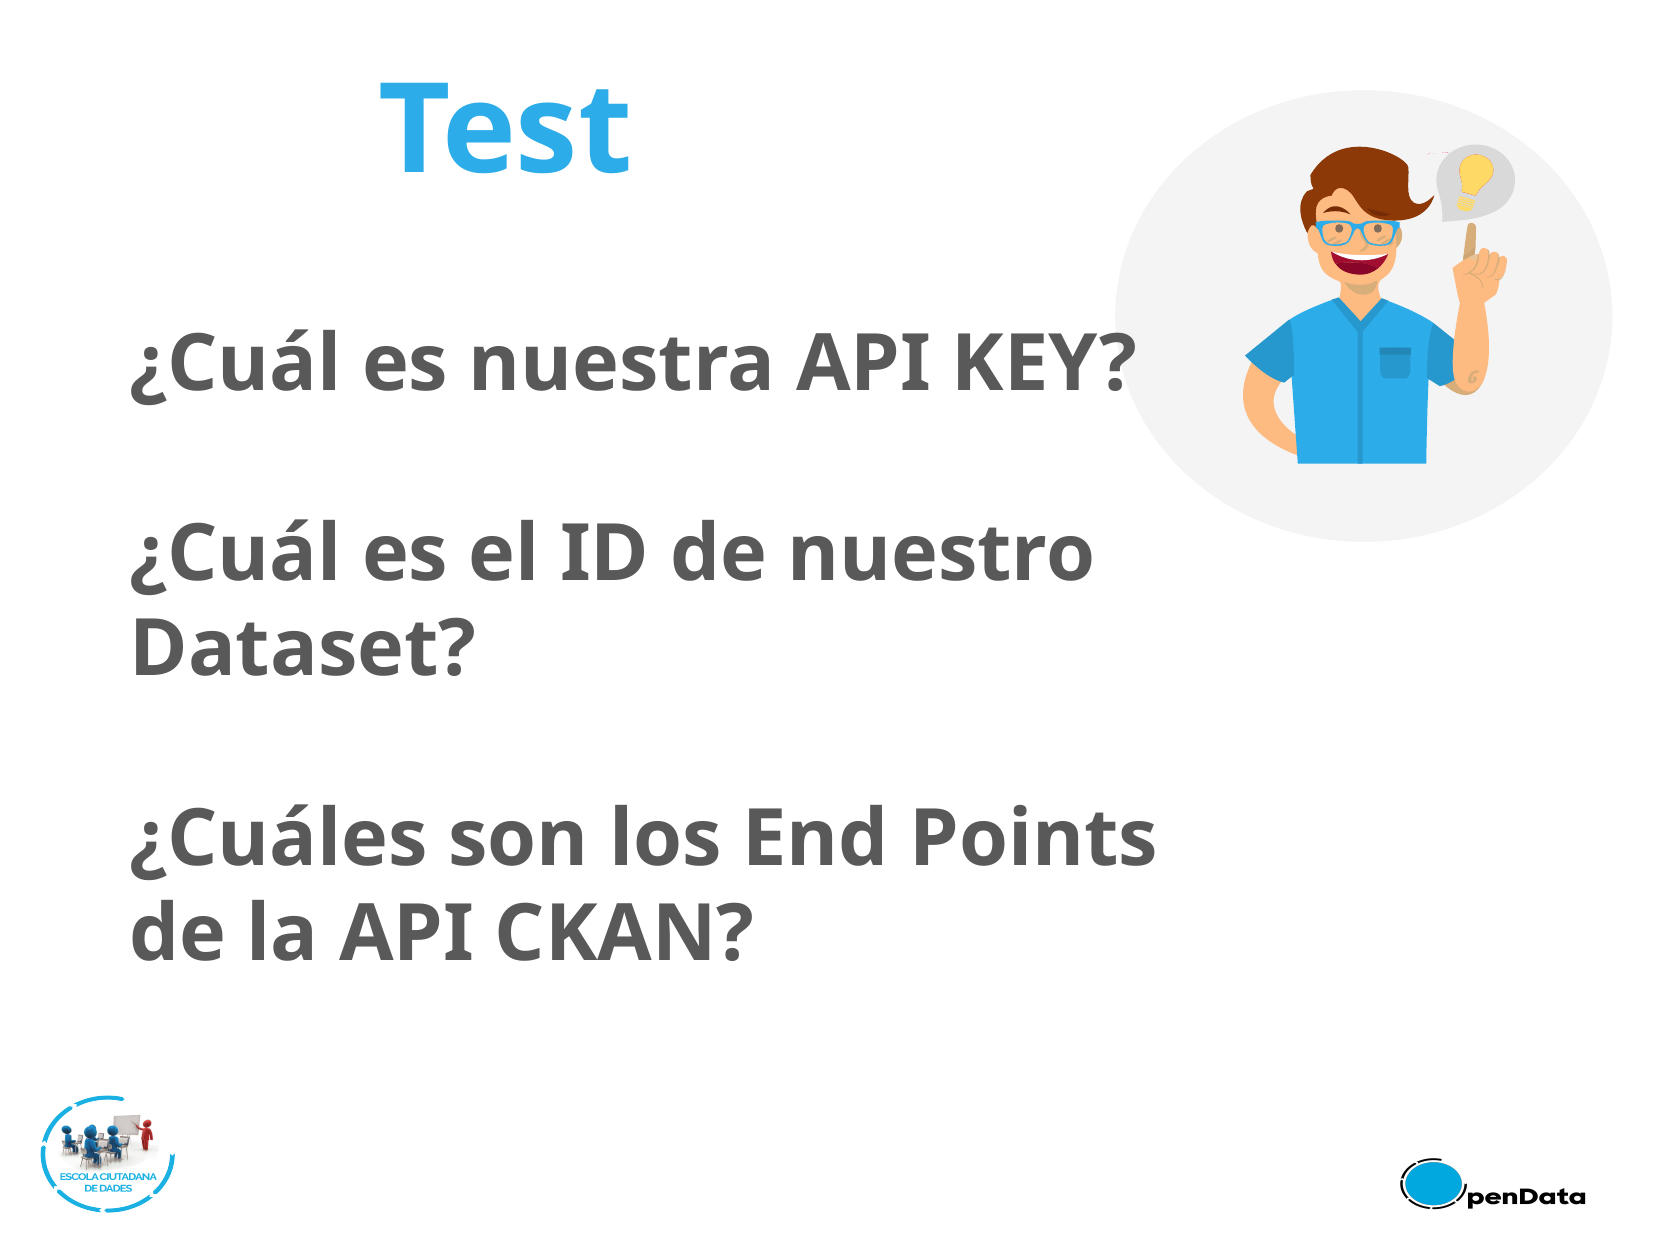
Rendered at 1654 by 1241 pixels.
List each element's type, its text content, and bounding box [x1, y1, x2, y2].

text_box Test [0, 32, 1012, 227]
picture [17, 1075, 198, 1233]
text_box ¿Cuál es nuestra API KEY? ¿Cuál es el ID de nuestro Dataset? ¿Cuáles son los End Points de la API CKAN? [114, 296, 1209, 706]
picture [1395, 1153, 1600, 1217]
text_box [1114, 89, 1613, 543]
